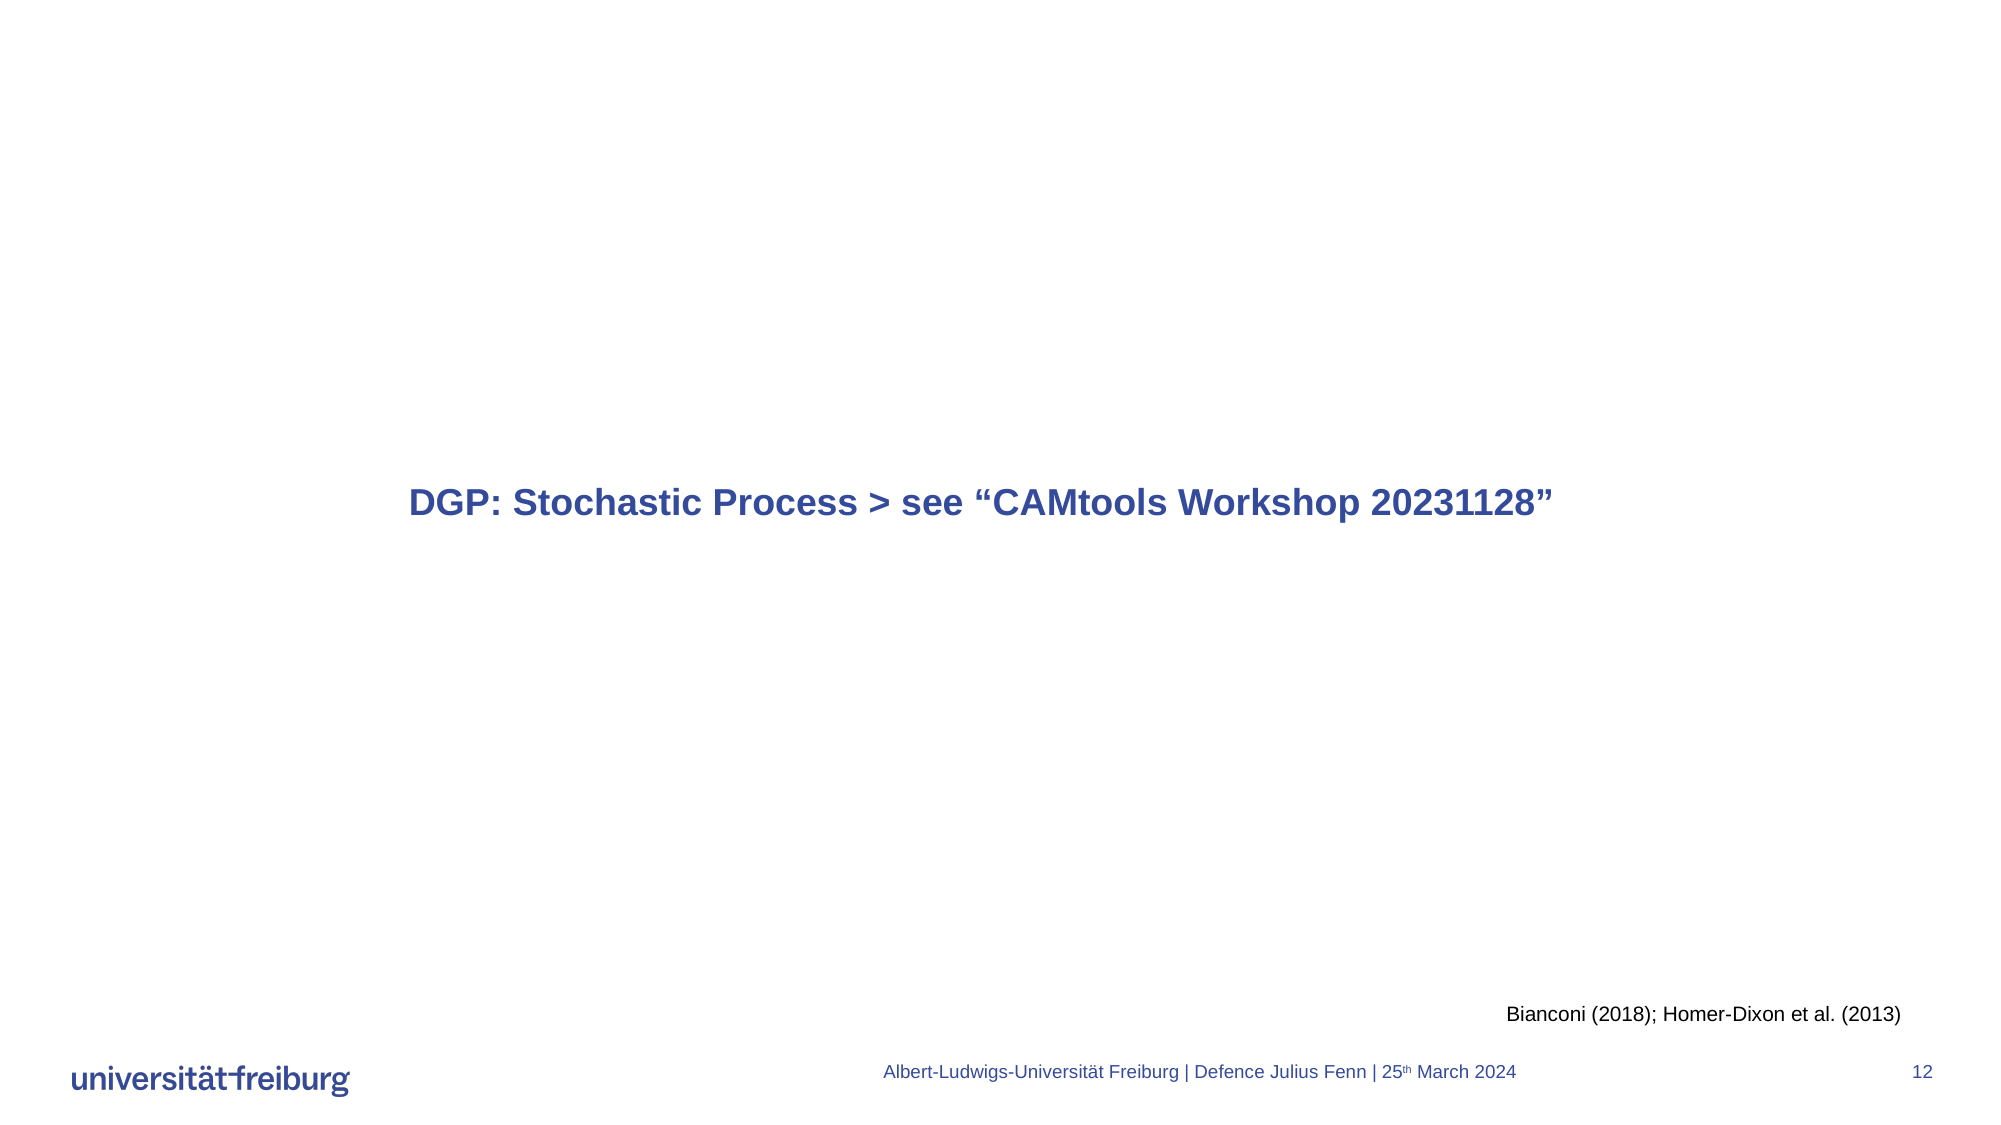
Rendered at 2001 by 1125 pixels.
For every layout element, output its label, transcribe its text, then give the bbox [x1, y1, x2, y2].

footer Albert-Ludwigs-Universität Freiburg | Defence Julius Fenn | 25th March 2024 [488, 1060, 1517, 1090]
text_box DGP: Stochastic Process > see “CAMtools Workshop 20231128” [394, 470, 1570, 576]
text_box [66, 143, 1874, 904]
text_box Bianconi (2018); Homer-Dixon et al. (2013) [1491, 992, 1917, 1033]
picture [72, 1065, 351, 1097]
slide_number 12 [1873, 1060, 1933, 1090]
